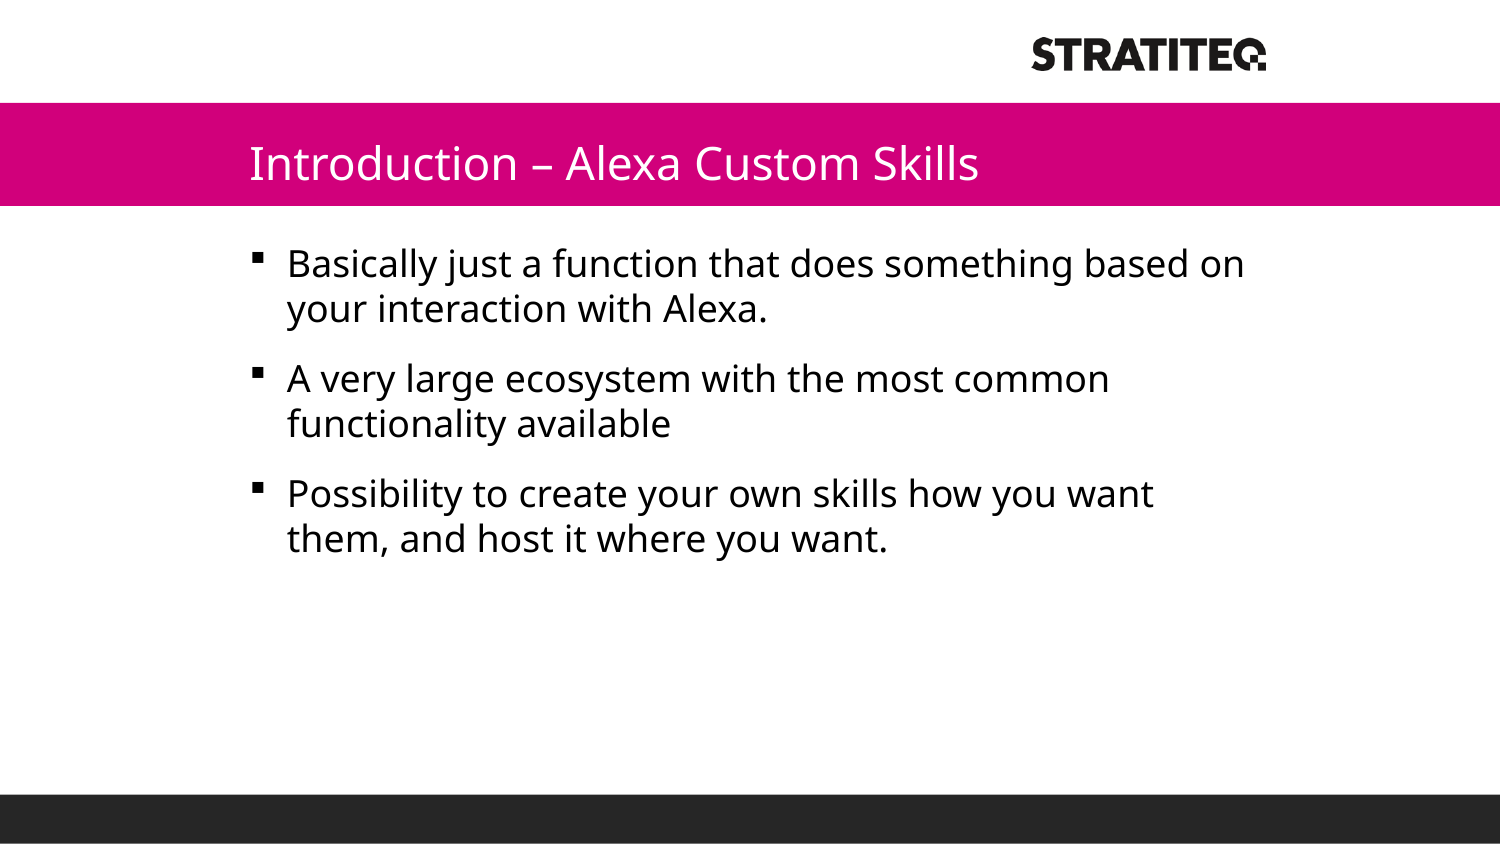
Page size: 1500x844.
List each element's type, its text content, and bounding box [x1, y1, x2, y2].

title Introduction – Alexa Custom Skills [234, 126, 1266, 198]
picture [1031, 37, 1266, 71]
list Basically just a function that does something based on your interaction with Alexa. A very large ecosystem with the most common functionality available Possibility to create your own skills how you want them, and host it where you want. [234, 232, 1266, 753]
